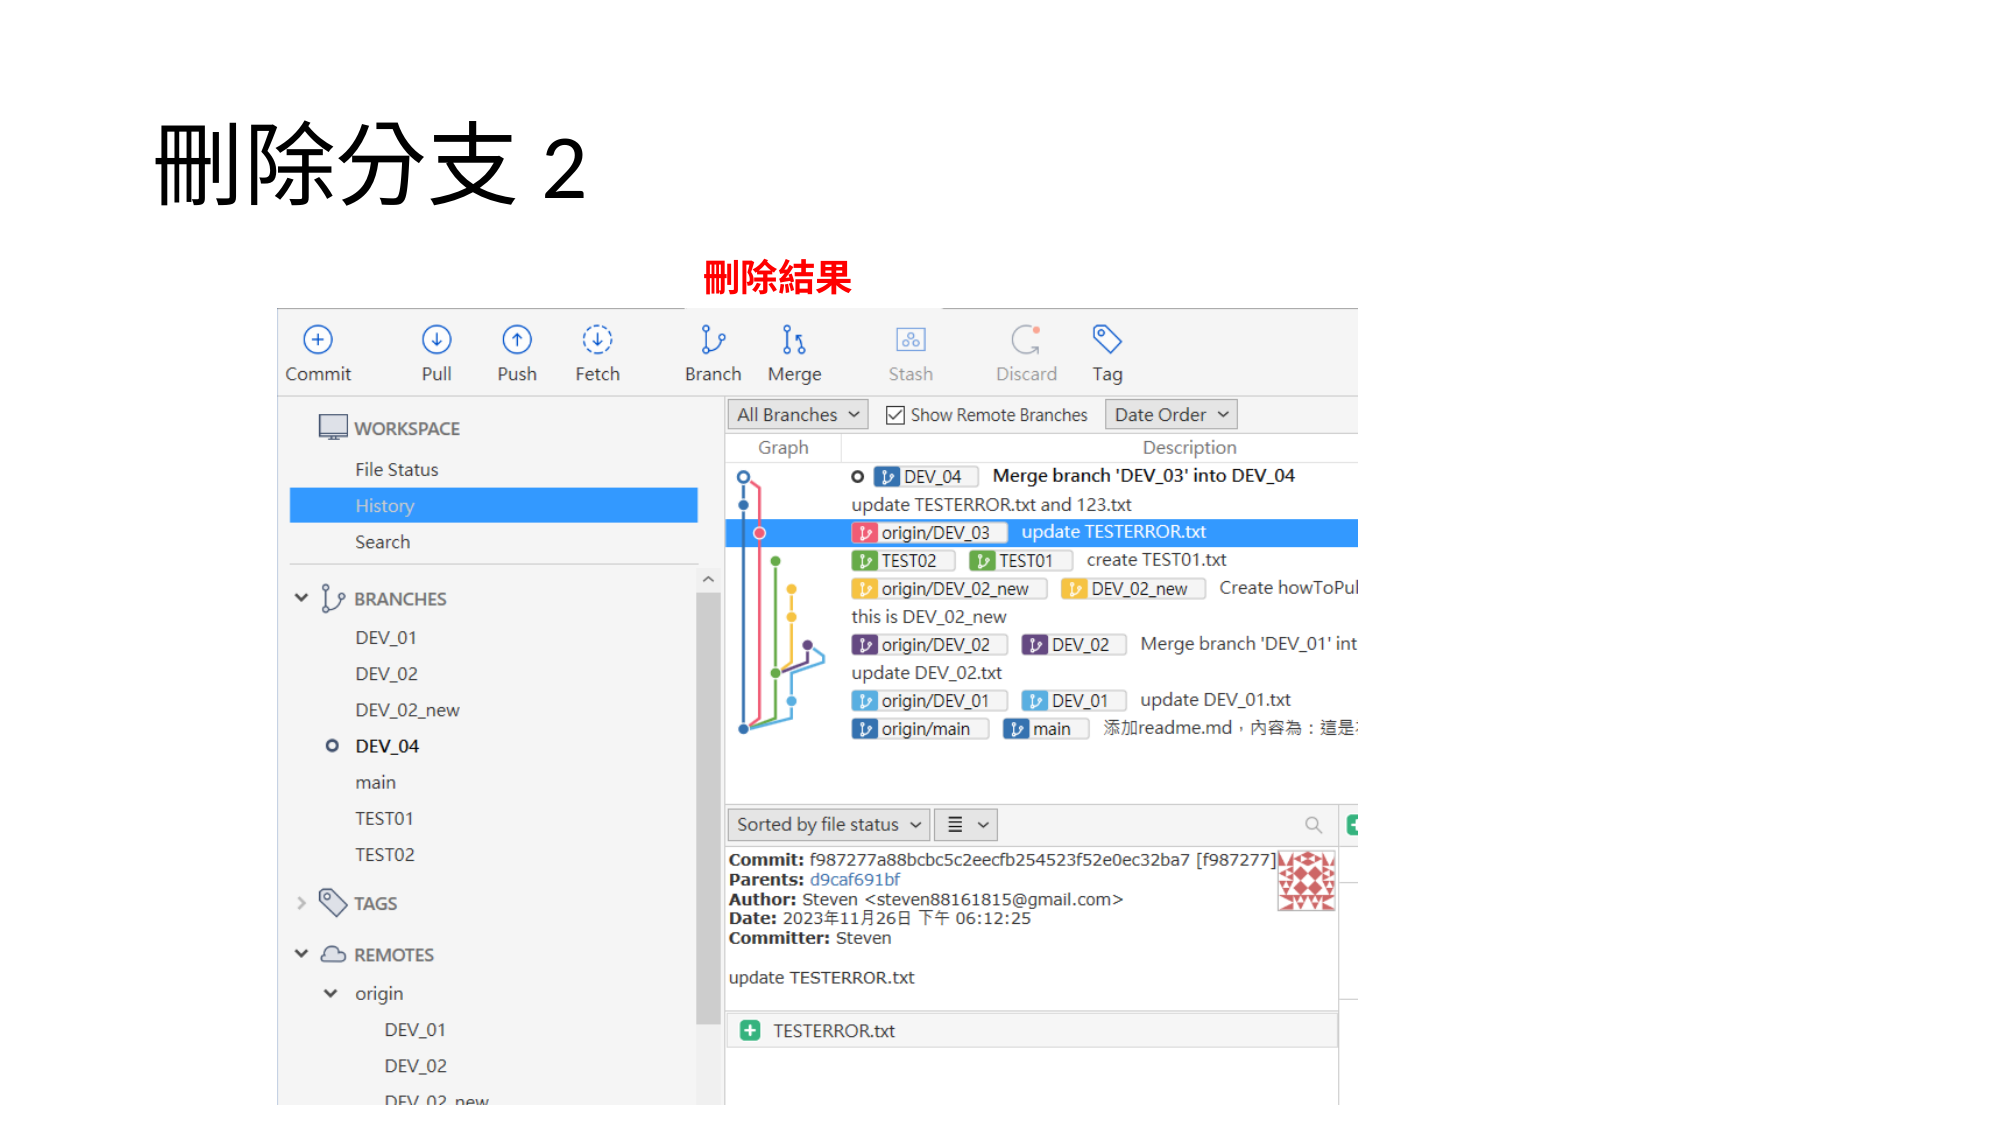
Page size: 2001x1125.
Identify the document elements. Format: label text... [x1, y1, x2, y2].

text_box 刪除結果 [688, 246, 873, 307]
title 刪除分支2 [137, 59, 1863, 278]
picture [277, 308, 1359, 1105]
